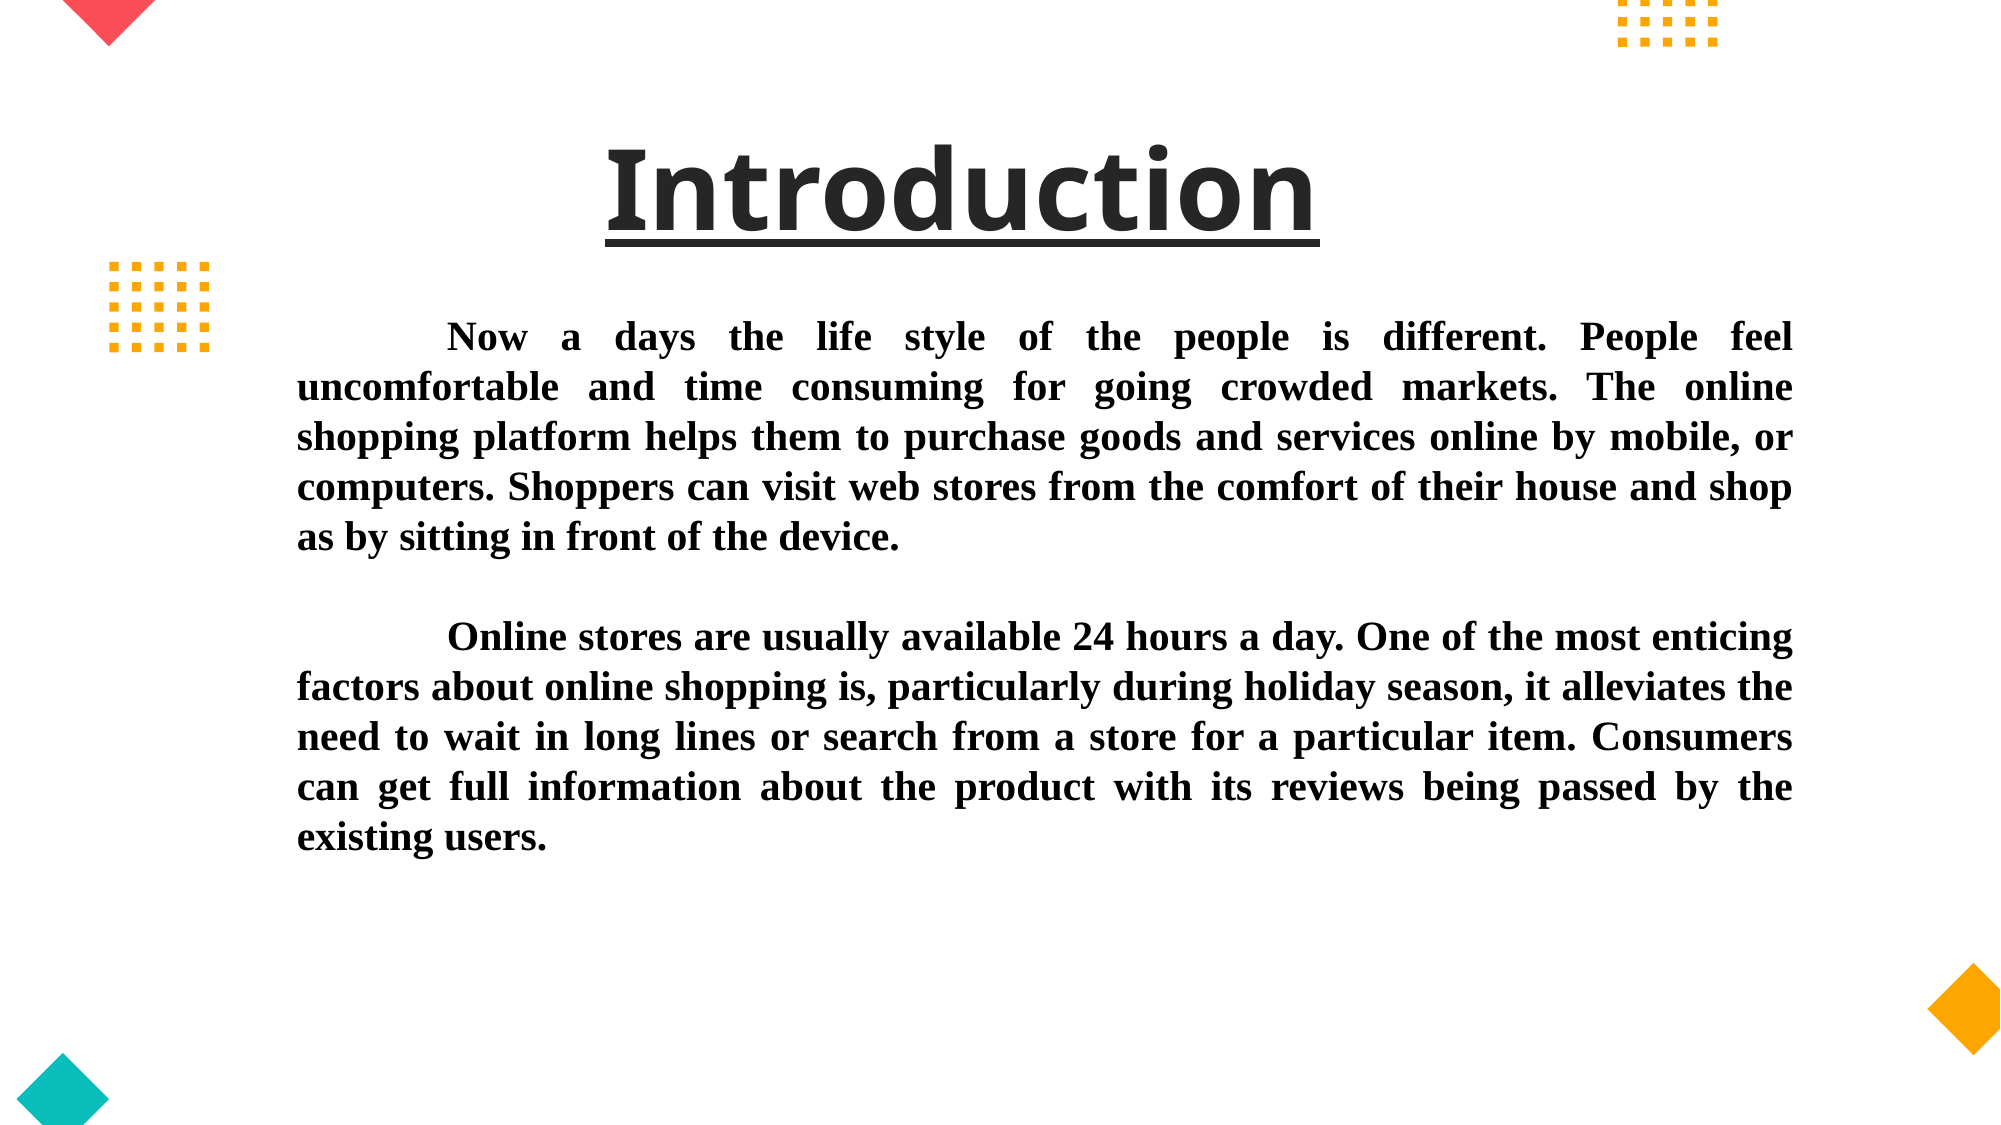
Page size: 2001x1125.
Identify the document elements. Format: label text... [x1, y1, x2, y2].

text_box [1925, 961, 2000, 1057]
text_box Introduction [455, 110, 1469, 261]
text_box [199, 281, 210, 292]
text_box [153, 342, 165, 353]
text_box [1639, 16, 1651, 27]
text_box [131, 322, 142, 333]
text_box [176, 281, 187, 292]
text_box [176, 342, 187, 353]
text_box [1617, 36, 1628, 48]
text_box [1684, 0, 1696, 7]
text_box [176, 261, 187, 272]
text_box [153, 281, 165, 292]
text_box [108, 261, 120, 272]
text_box [176, 322, 187, 333]
text_box [1617, 16, 1628, 27]
text_box [199, 322, 210, 333]
text_box [131, 342, 142, 353]
text_box Now a days the life style of the people is different. People feel uncomfortable and time consuming for going crowded markets. The online shopping platform helps them to purchase goods and services online by mobile, or computers. Shoppers can visit web stores from the comfort of their house and shop as by sitting in front of the device. Online stores are usually available 24 hours a day. One of the most enticing factors about online shopping is, particularly during holiday season, it alleviates the need to wait in long lines or search from a store for a particular item. Consumers can get full information about the product with its reviews being passed by the existing users. [282, 301, 1810, 957]
text_box [199, 301, 210, 313]
text_box [1684, 36, 1696, 48]
text_box [1707, 36, 1718, 48]
text_box [108, 322, 120, 333]
text_box [131, 281, 142, 292]
text_box [176, 301, 187, 313]
text_box [199, 342, 210, 353]
text_box [1662, 16, 1673, 27]
text_box [1684, 16, 1696, 27]
text_box [61, 0, 157, 48]
text_box [1617, 0, 1628, 7]
text_box [108, 281, 120, 292]
text_box [199, 261, 210, 272]
text_box [14, 1051, 111, 1125]
text_box [1707, 0, 1718, 7]
text_box [153, 322, 165, 333]
text_box [131, 261, 142, 272]
text_box [1707, 16, 1718, 27]
text_box [1662, 36, 1673, 48]
text_box [108, 301, 120, 313]
text_box [1639, 0, 1651, 7]
text_box [153, 301, 165, 313]
text_box [153, 261, 165, 272]
text_box [1639, 36, 1651, 48]
text_box [1662, 0, 1673, 7]
text_box [131, 301, 142, 313]
text_box [108, 342, 120, 353]
